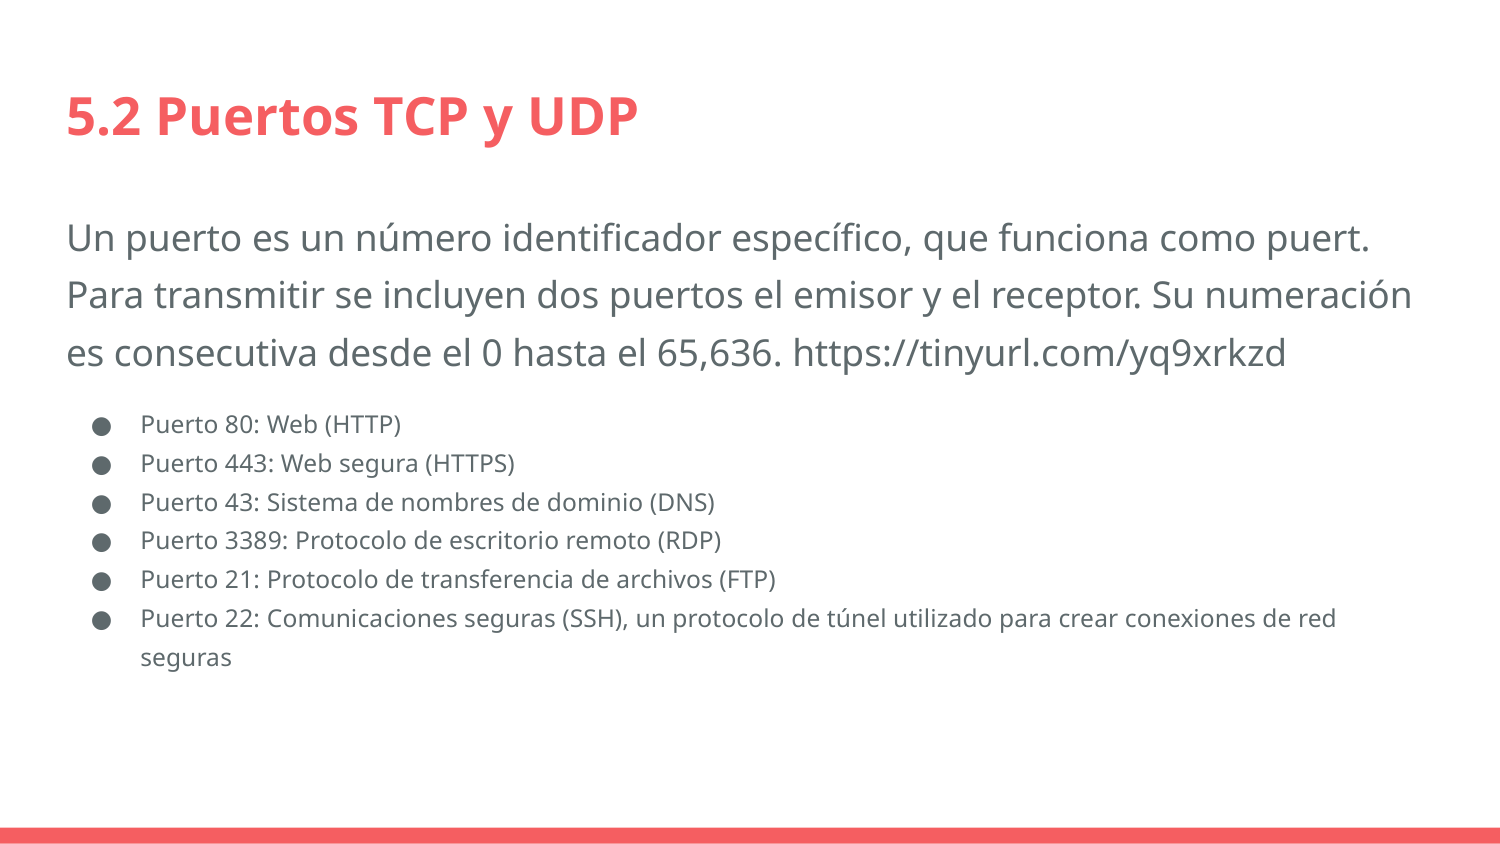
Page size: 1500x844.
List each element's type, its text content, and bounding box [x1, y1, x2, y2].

title 5.2 Puertos TCP y UDP [51, 64, 1449, 167]
list Un puerto es un número identificador específico, que funciona como puert. Para transmitir se incluyen dos puertos el emisor y el receptor. Su numeración es consecutiva desde el 0 hasta el 65,636. https://tinyurl.com/yq9xrkzd Puerto 80: Web (HTTP) Puerto 443: Web segura (HTTPS) Puerto 43: Sistema de nombres de dominio (DNS) Puerto 3389: Protocolo de escritorio remoto (RDP) Puerto 21: Protocolo de transferencia de archivos (FTP) Puerto 22: Comunicaciones seguras (SSH), un protocolo de túnel utilizado para crear conexiones de red seguras [51, 189, 1449, 750]
